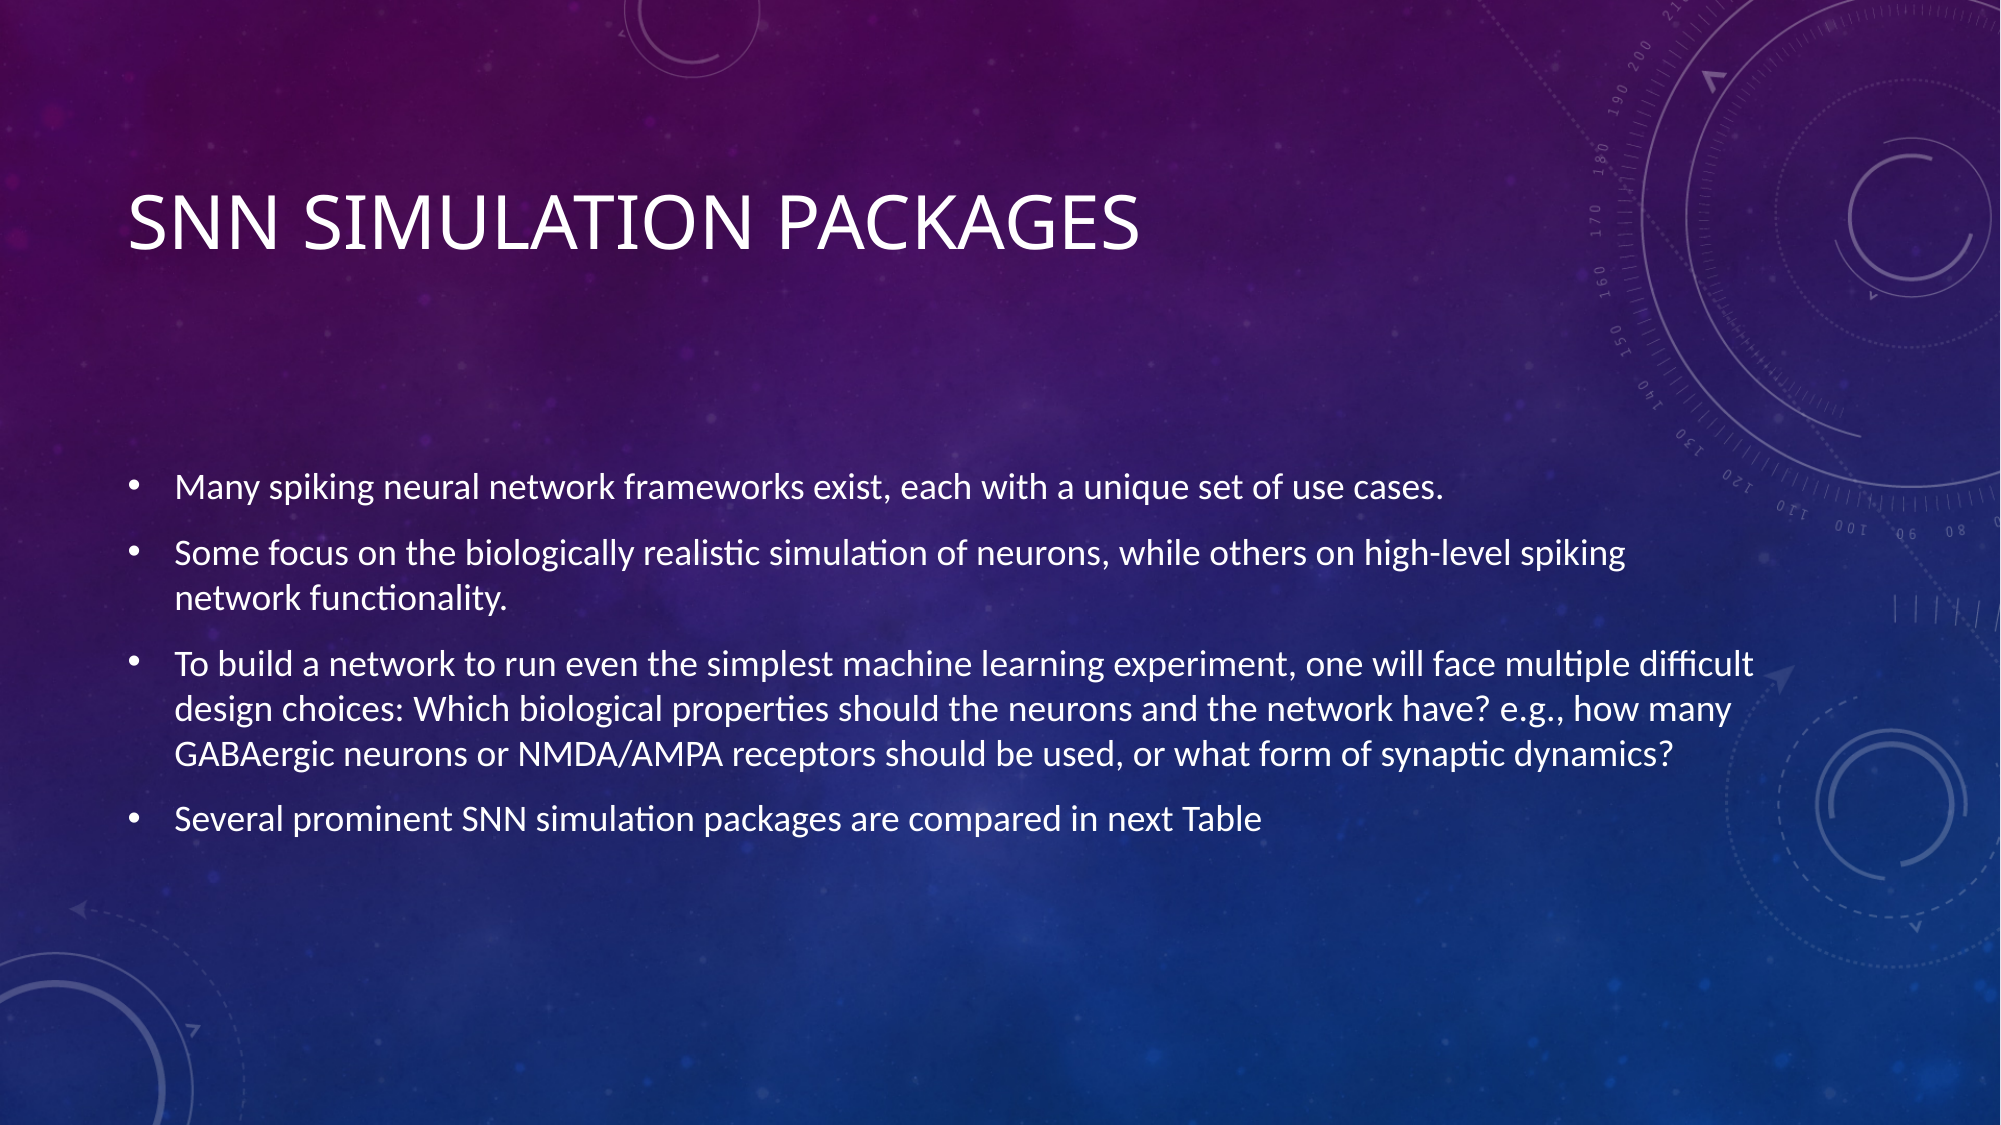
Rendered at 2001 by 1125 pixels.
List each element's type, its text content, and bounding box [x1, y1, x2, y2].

list Many spiking neural network frameworks exist, each with a unique set of use cases. Some focus on the biologically realistic simulation of neurons, while others on high-level spiking network functionality. To build a network to run even the simplest machine learning experiment, one will face multiple difficult design choices: Which biological properties should the neurons and the network have? e.g., how many GABAergic neurons or NMDA/AMPA receptors should be used, or what form of synaptic dynamics? Several prominent SNN simulation packages are compared in next Table [112, 351, 1775, 950]
picture [0, 0, 2001, 1125]
title SNN simulation packages [112, 99, 1775, 339]
